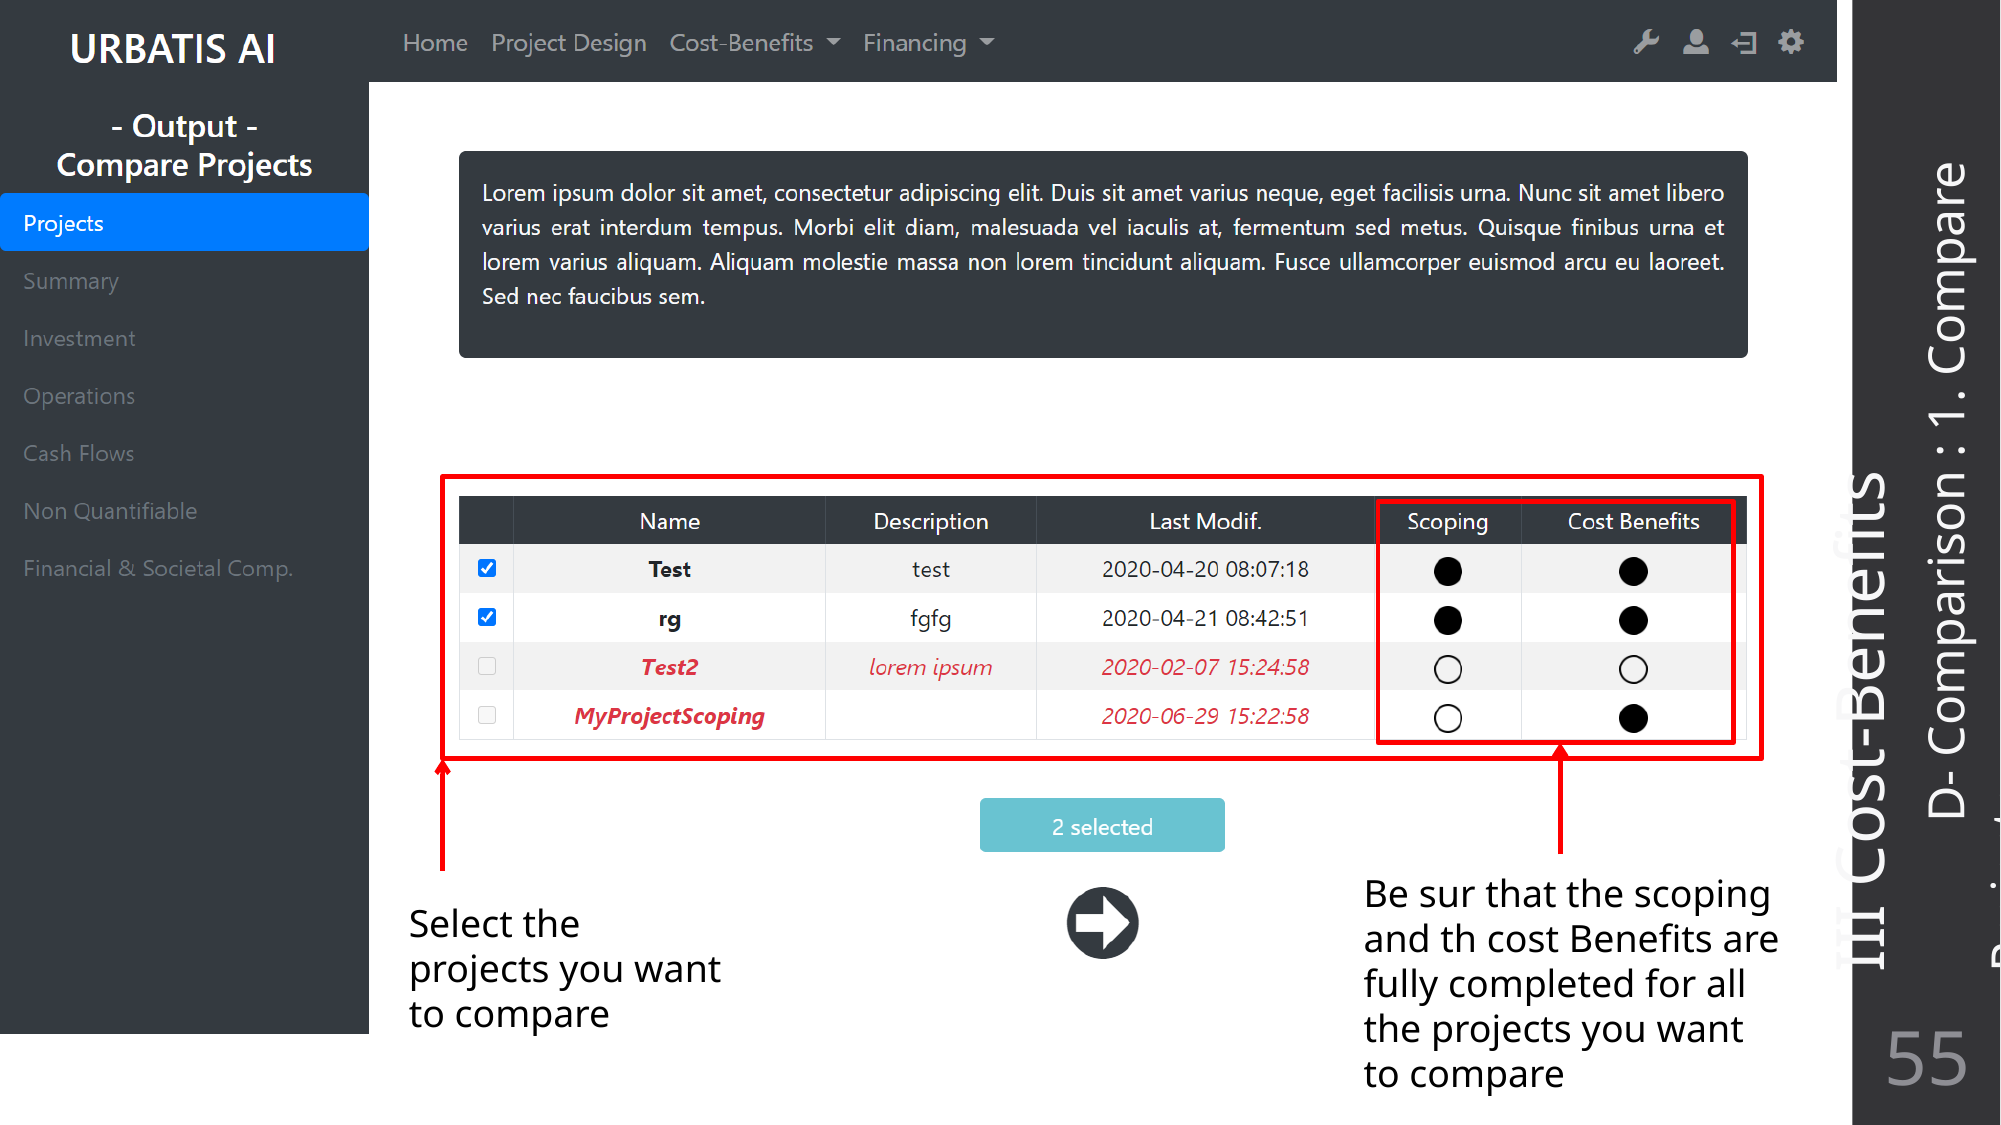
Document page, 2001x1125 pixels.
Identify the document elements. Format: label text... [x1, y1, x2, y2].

picture [0, 0, 1837, 1034]
slide_number 55 [1852, 1012, 2000, 1110]
text_box Be sur that the scoping and th cost Benefits are fully completed for all the projects you want to compare [1348, 1042, 1805, 1102]
footer III Cost-Benefits D- Comparison : 1. Compare Projects [1897, 15, 1958, 988]
